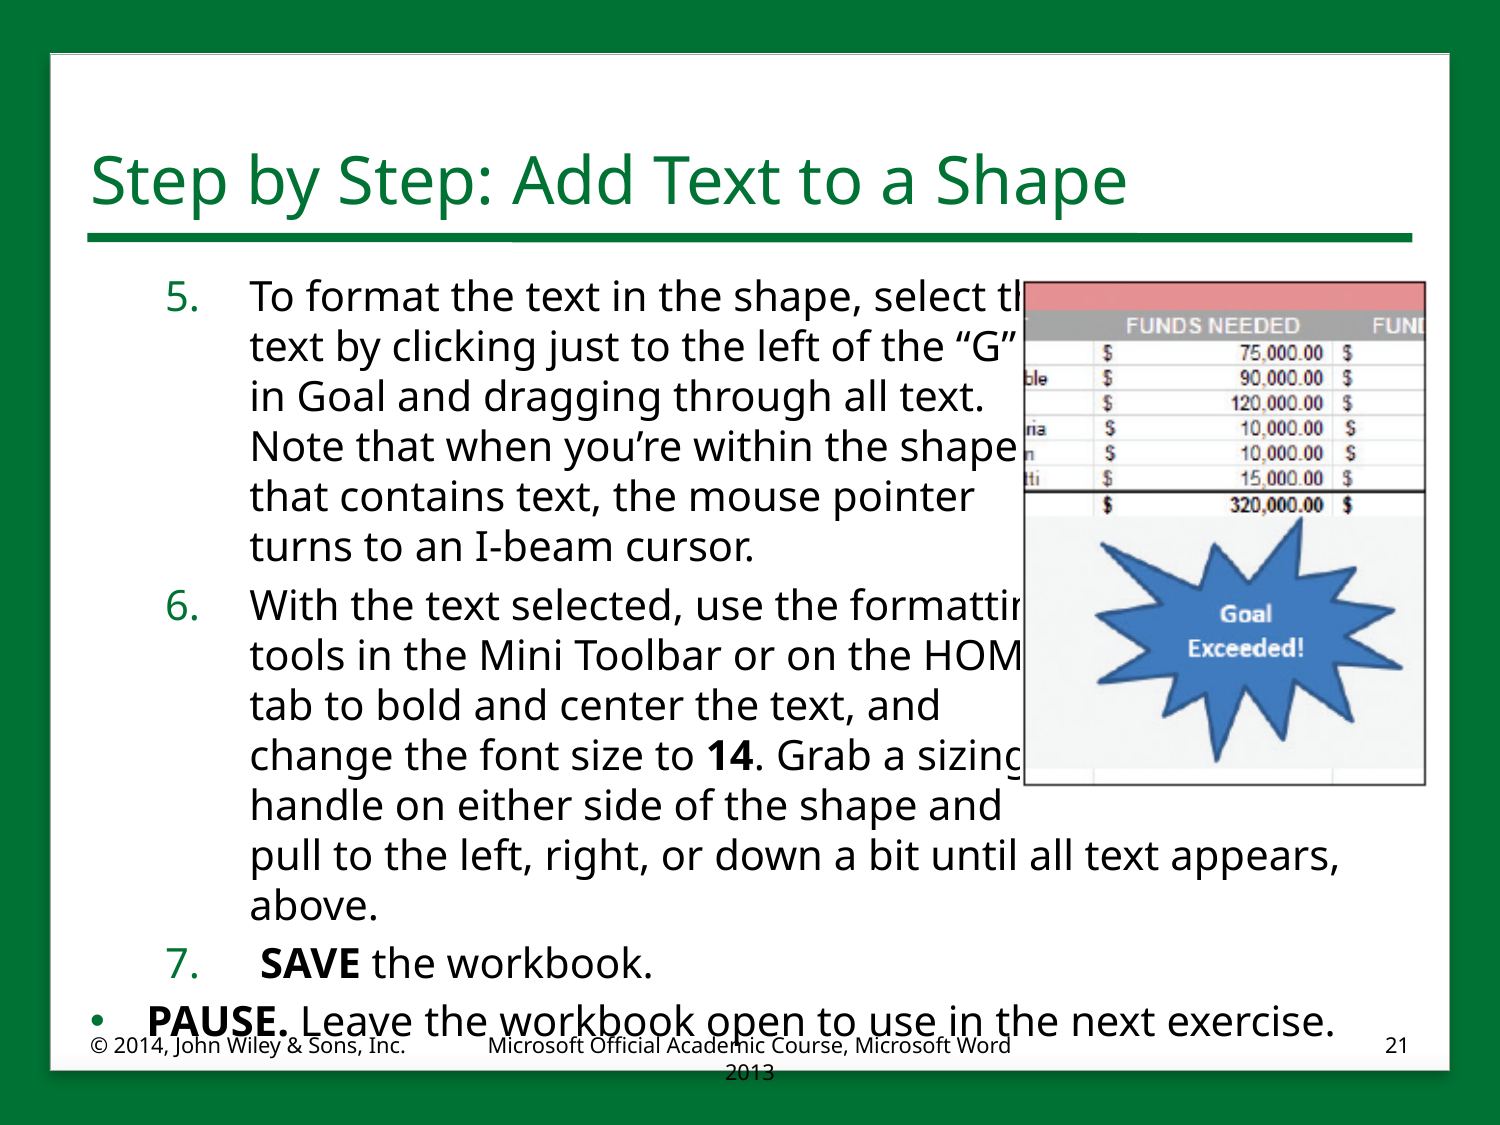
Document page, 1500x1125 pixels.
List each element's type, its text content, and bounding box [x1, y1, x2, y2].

title Step by Step: Add Text to a Shape [74, 74, 1426, 226]
picture [1020, 274, 1438, 796]
footer Microsoft Official Academic Course, Microsoft Word 2013 [449, 1024, 1051, 1103]
slide_number © 2014, John Wiley & Sons, Inc. [74, 1024, 426, 1103]
slide_number 21 [1074, 1024, 1426, 1103]
list To format the text in the shape, select the text by clicking just to the left of the “G” in Goal and dragging through all text. Note that when you’re within the shape that contains text, the mouse pointer turns to an I-beam cursor. With the text selected, use the formatting tools in the Mini Toolbar or on the HOME tab to bold and center the text, and change the font size to 14. Grab a sizing handle on either side of the shape and pull to the left, right, or down a bit until all text appears, above. SAVE the workbook. PAUSE. Leave the workbook open to use in the next exercise. [75, 262, 1425, 1063]
